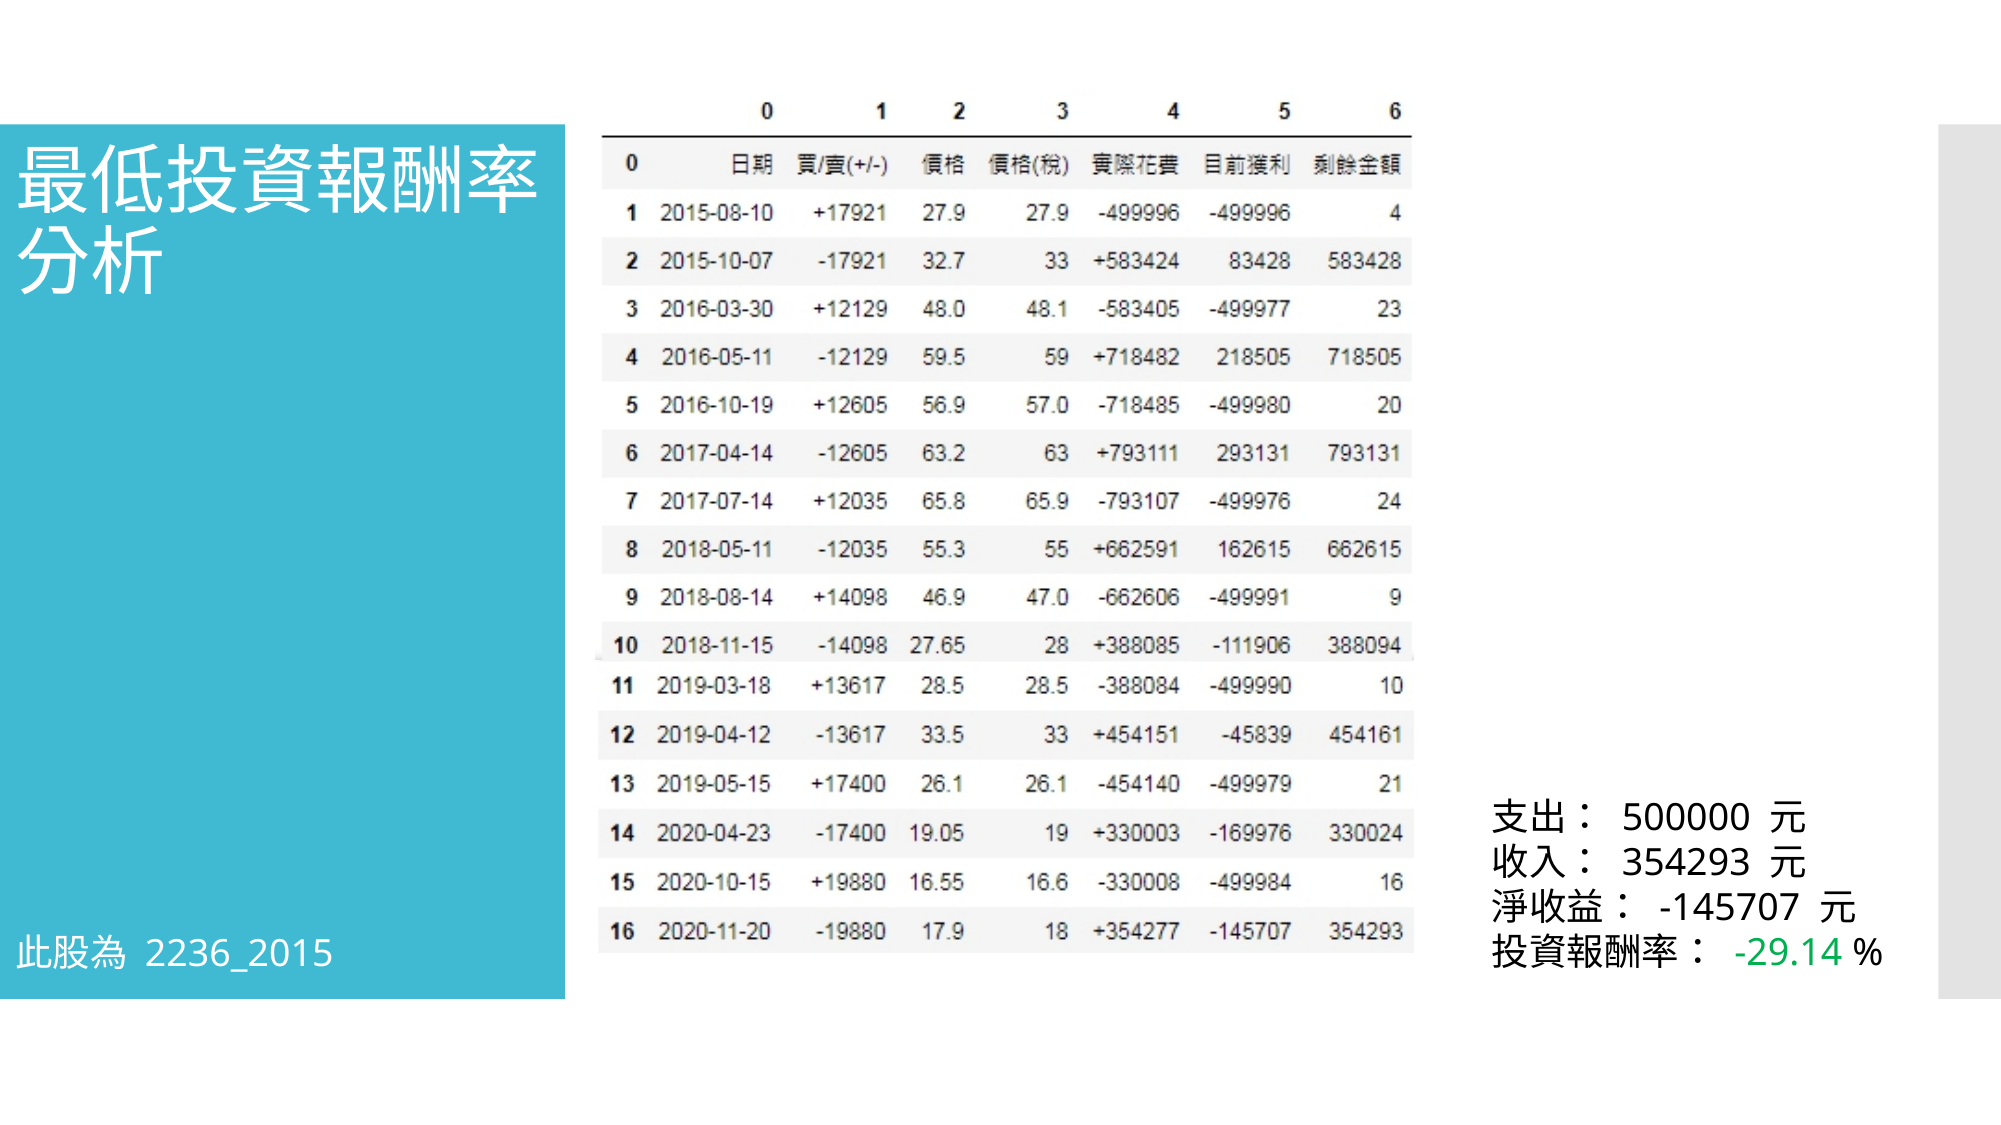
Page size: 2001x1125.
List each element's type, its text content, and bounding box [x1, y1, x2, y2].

title 最低投資報酬率 分析 [0, 117, 564, 331]
text_box 支出： 500000 元 收入： 354293 元 淨收益： -145707 元 投資報酬率： -29.14 % [1476, 785, 2000, 981]
picture [595, 87, 1415, 953]
text_box 此股為 2236_2015 [0, 921, 458, 982]
